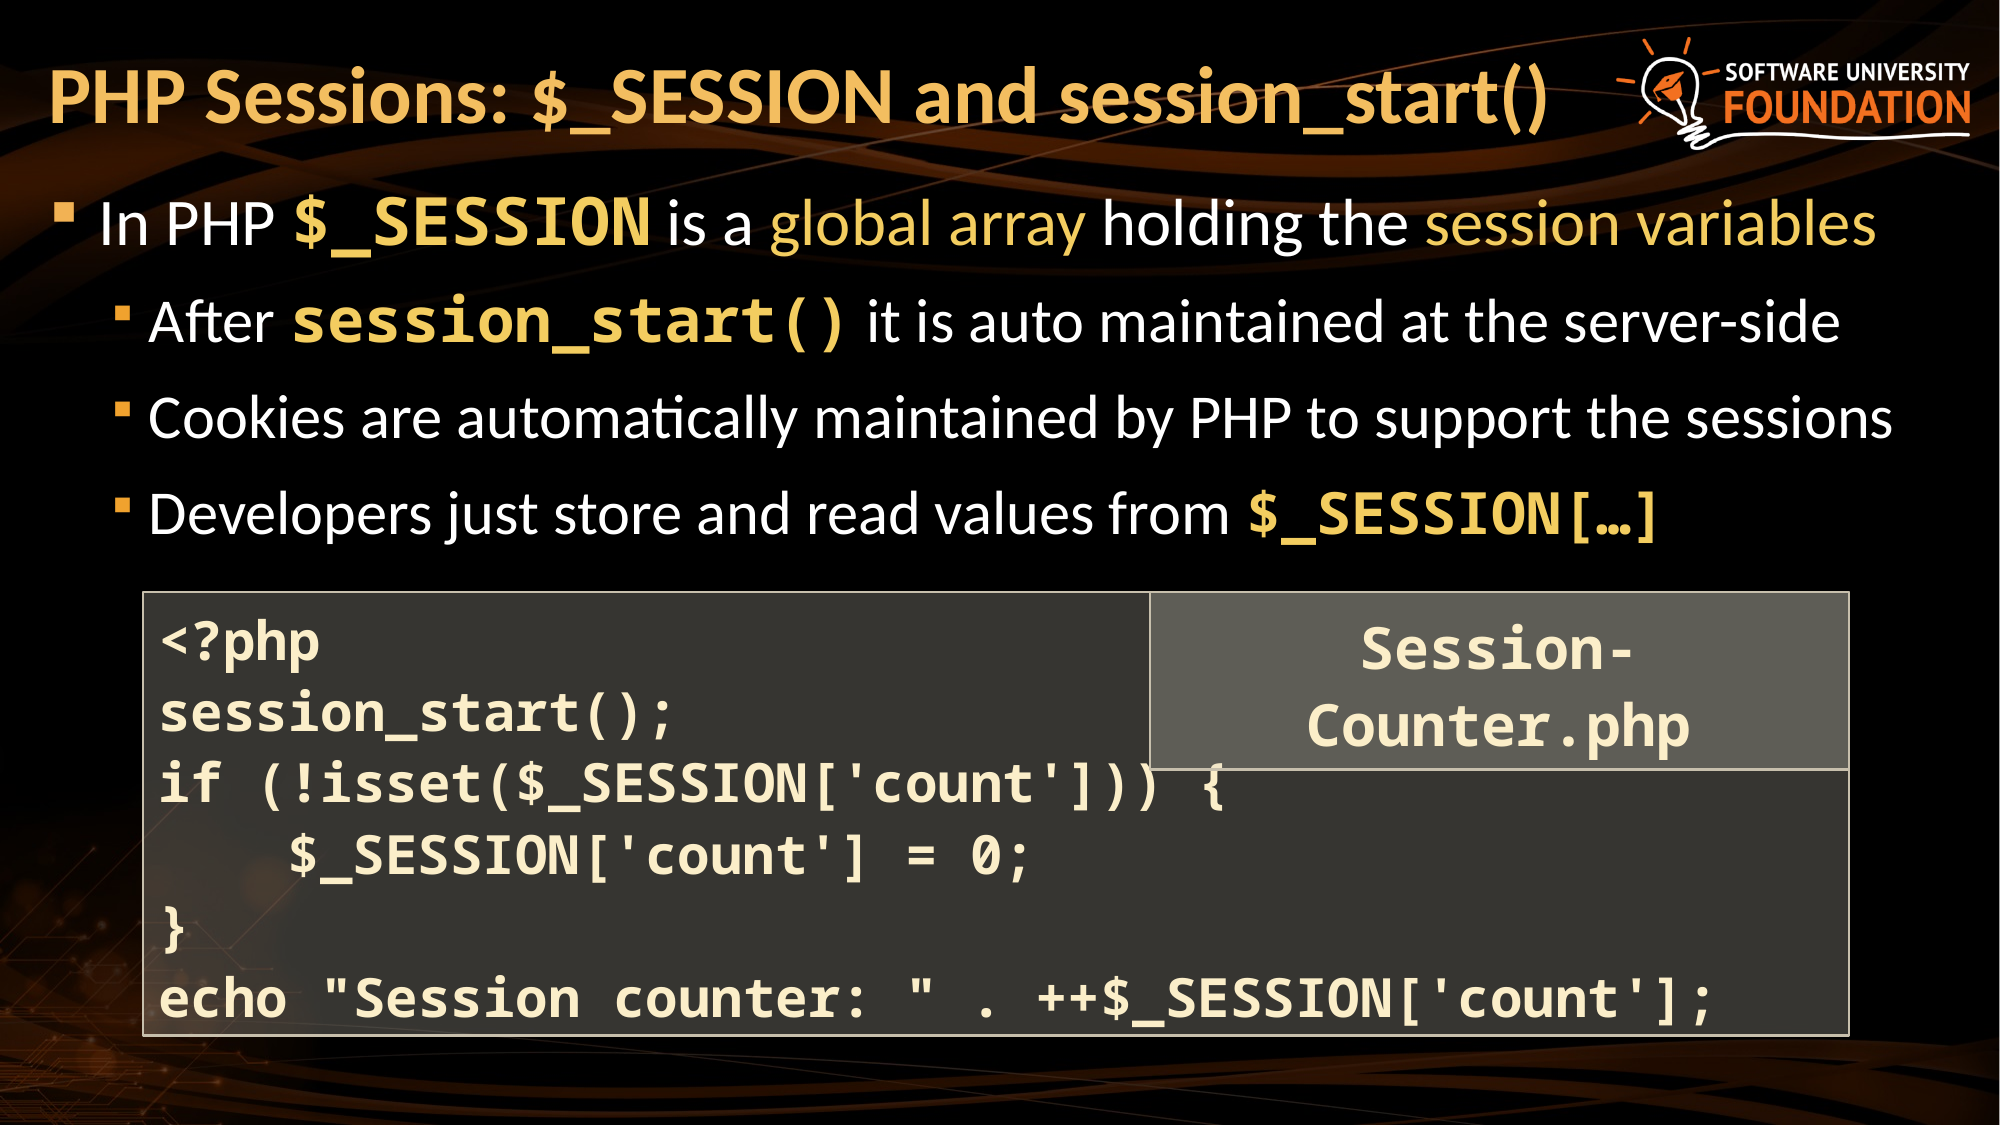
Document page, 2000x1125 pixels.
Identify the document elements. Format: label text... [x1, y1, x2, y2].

list In PHP $_SESSION is a global array holding the session variables After session_start() it is auto maintained at the server-side Cookies are automatically maintained by PHP to support the sessions Developers just store and read values from $_SESSION[…] [31, 178, 1968, 1093]
title PHP Sessions: $_SESSION and session_start() [30, 6, 1602, 189]
picture [0, 0, 2000, 1125]
text_box <?php session_start(); if (!isset($_SESSION['count'])) { $_SESSION['count'] = 0; } echo "Session counter: " . ++$_SESSION['count']; [143, 592, 1849, 1036]
text_box Session-Counter.php [1149, 592, 1849, 770]
